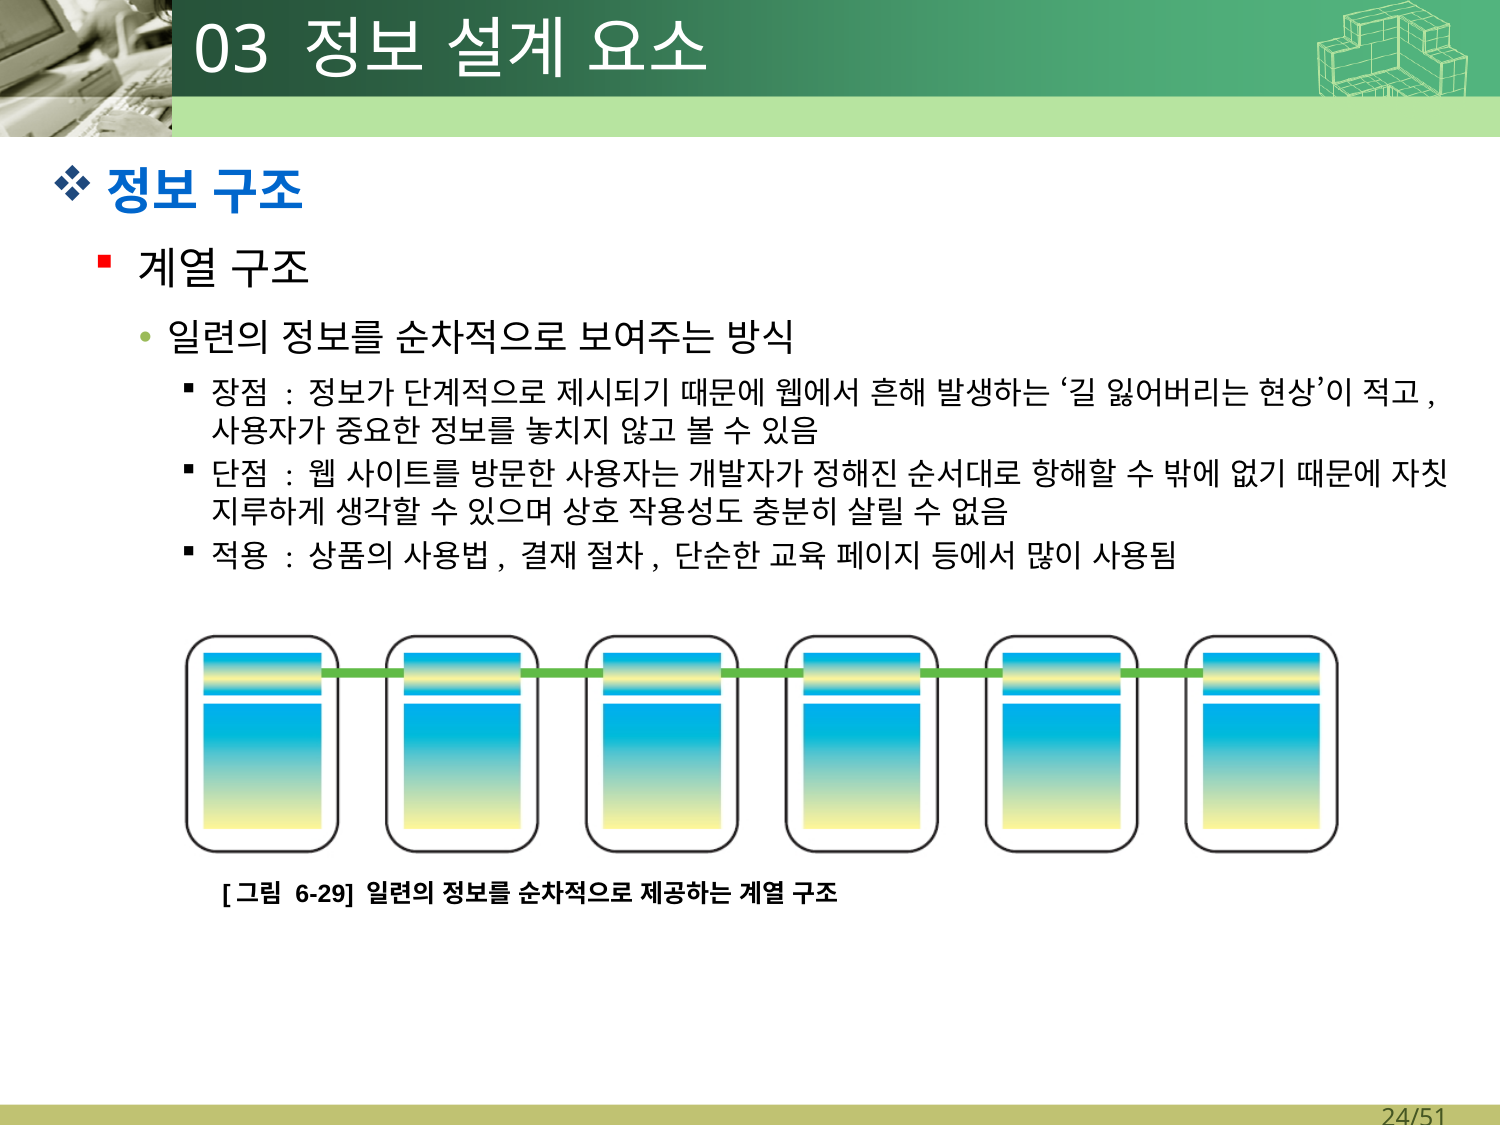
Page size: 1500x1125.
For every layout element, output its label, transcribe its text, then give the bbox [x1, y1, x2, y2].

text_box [173, 621, 1354, 916]
picture [0, 0, 1500, 151]
title 03 정보 설계 요소 [178, 9, 1339, 82]
list 정보 구조 계열 구조 일련의 정보를 순차적으로 보여주는 방식 장점 : 정보가 단계적으로 제시되기 때문에 웹에서 흔해 발생하는 ‘길 잃어버리는 현상’이 적고, 사용자가 중요한 정보를 놓치지 않고 볼 수 있음 단점 : 웹 사이트를 방문한 사용자는 개발자가 정해진 순서대로 항해할 수 밖에 없기 때문에 자칫 지루하게 생각할 수 있으며 상호 작용성도 충분히 살릴 수 없음 적용 : 상품의 사용법, 결재 절차, 단순한 교육 페이지 등에서 많이 사용됨 [35, 152, 1465, 610]
